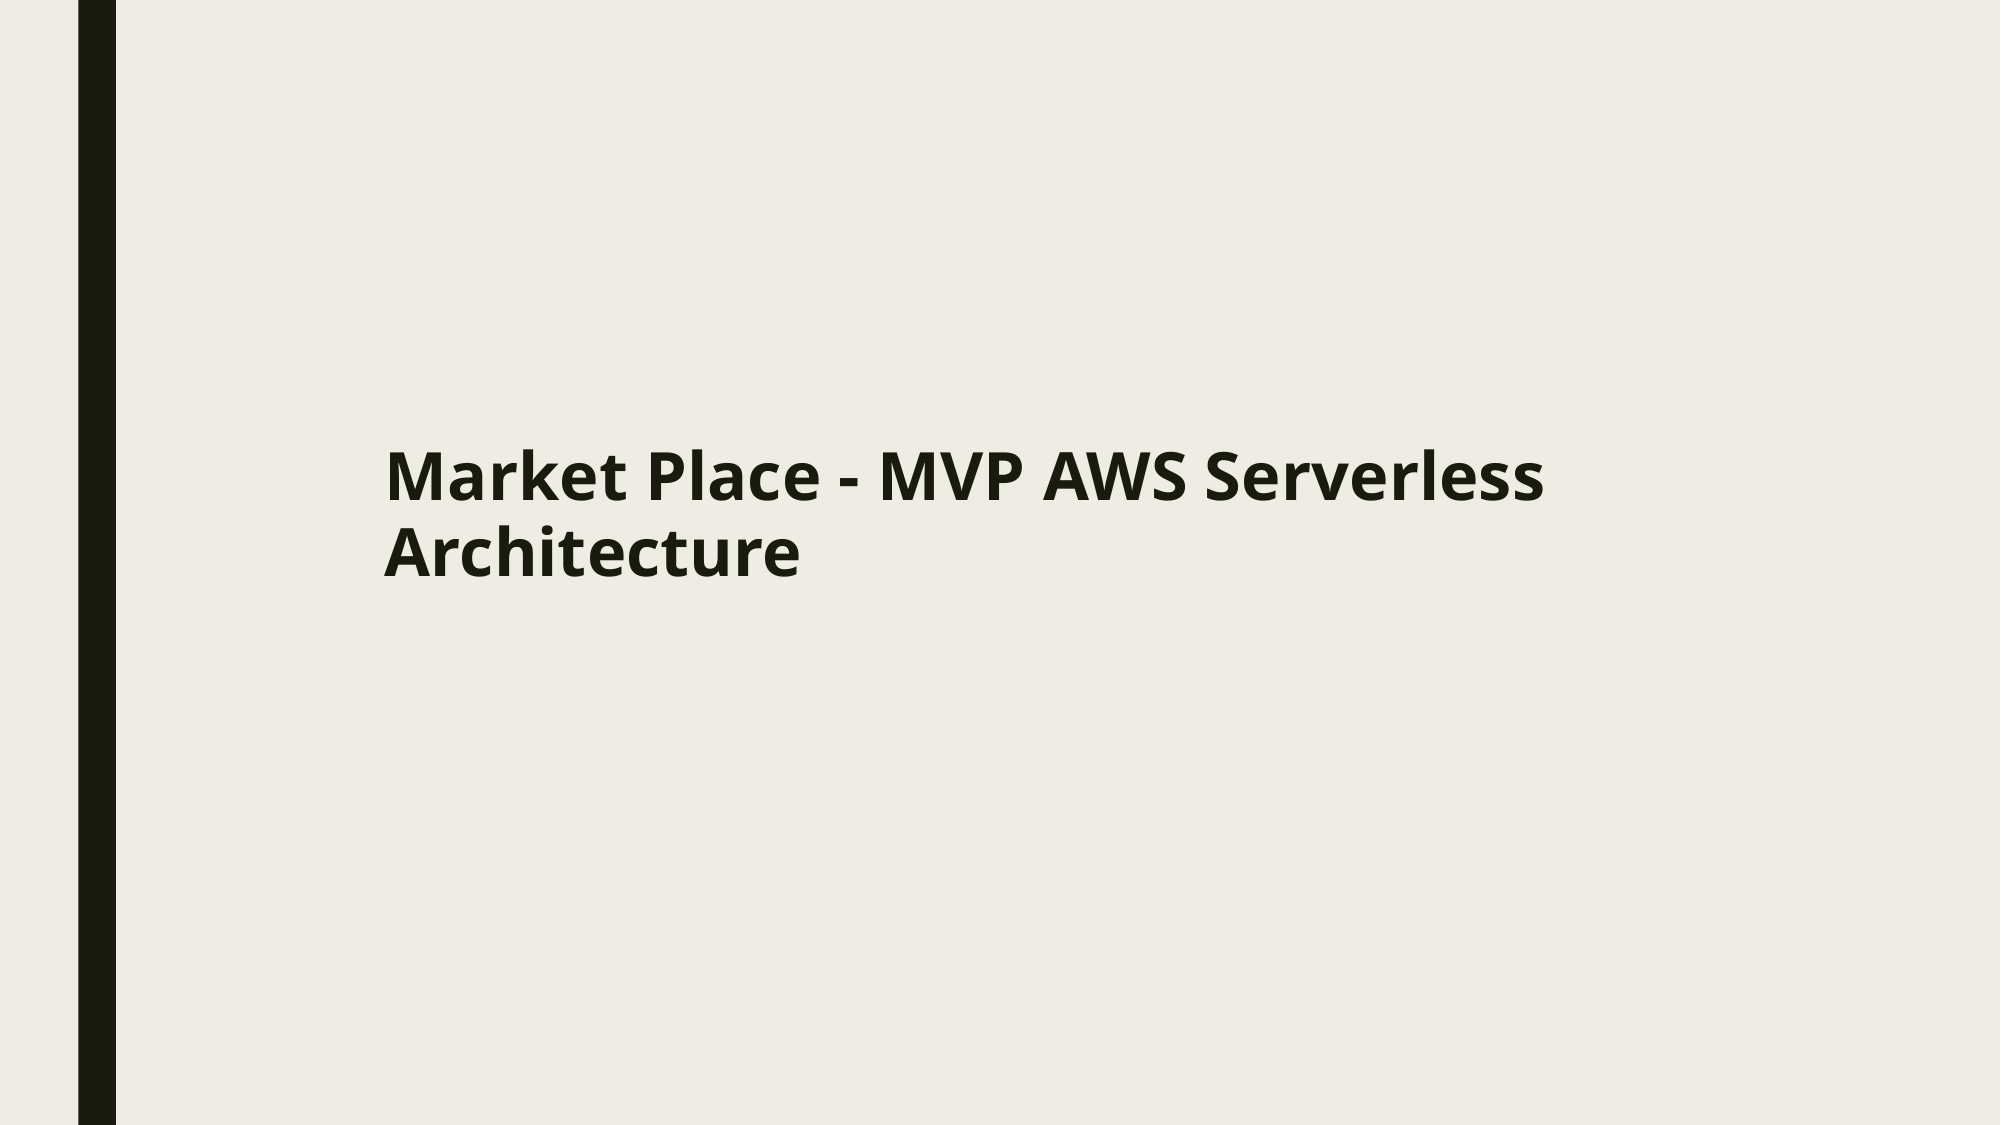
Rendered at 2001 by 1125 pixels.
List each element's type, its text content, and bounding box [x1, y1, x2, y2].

list Market Place - MVP AWS Serverless Architecture [370, 433, 1804, 607]
